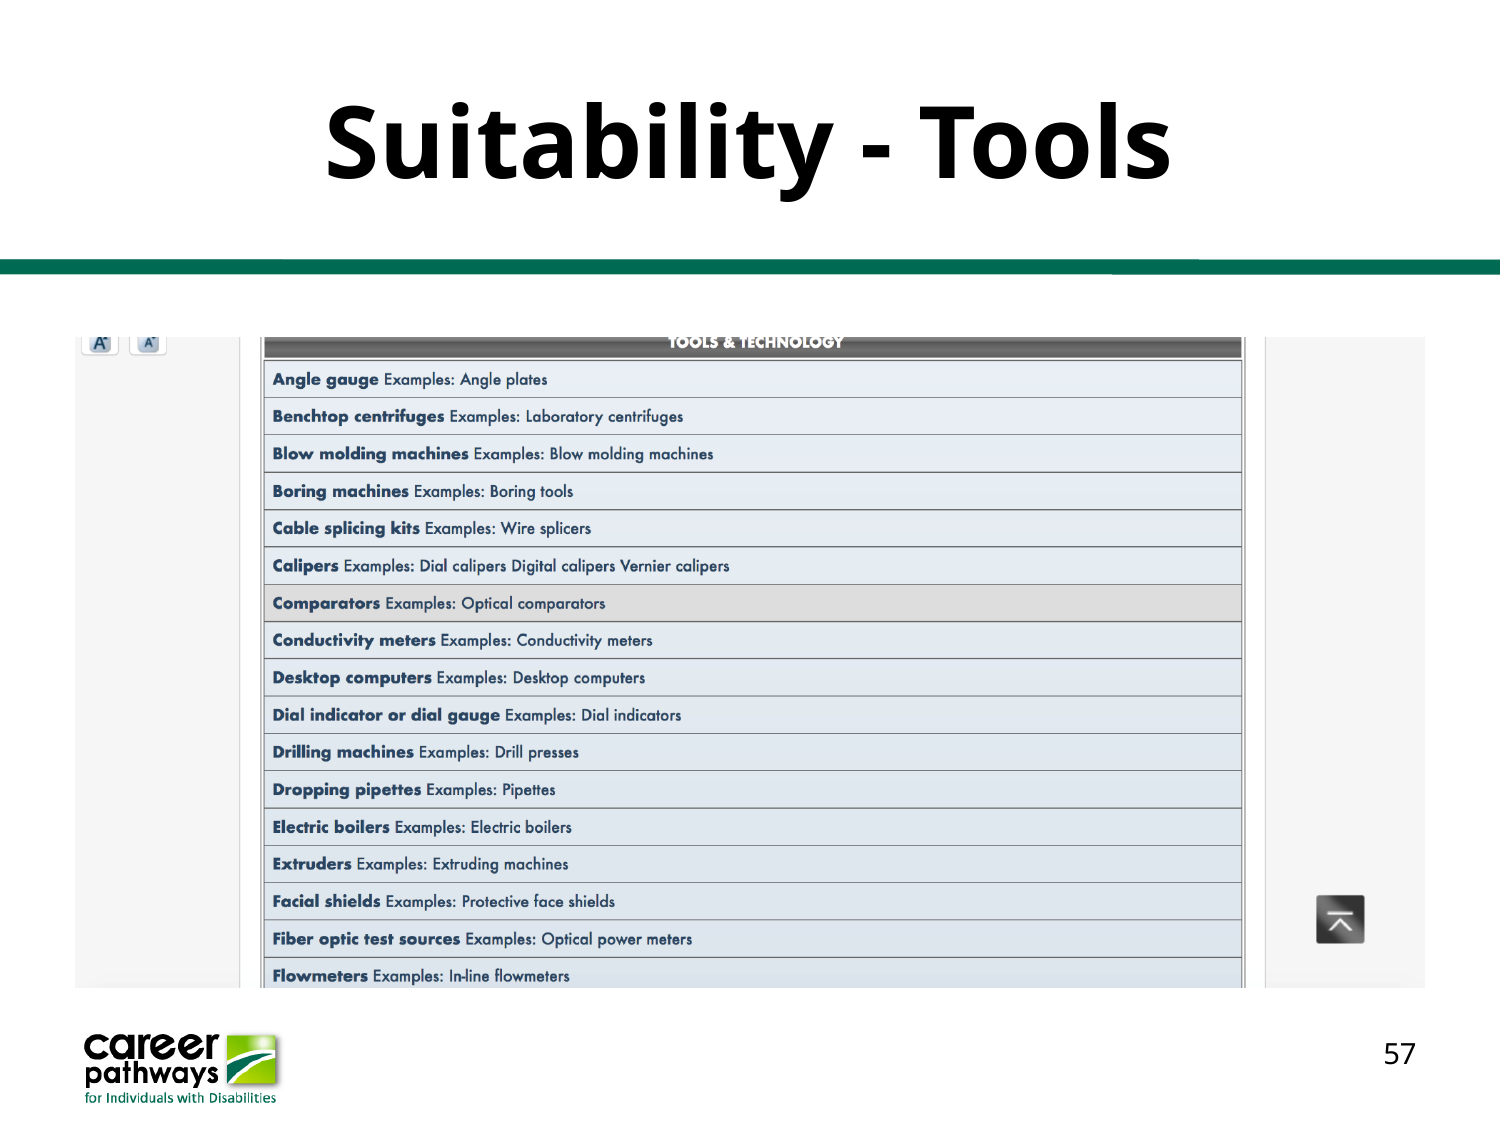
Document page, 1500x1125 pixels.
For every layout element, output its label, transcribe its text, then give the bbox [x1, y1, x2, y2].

slide_number 57 [1350, 1025, 1450, 1085]
picture [77, 1026, 285, 1107]
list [73, 336, 1426, 989]
title Suitability - Tools [75, 45, 1425, 233]
